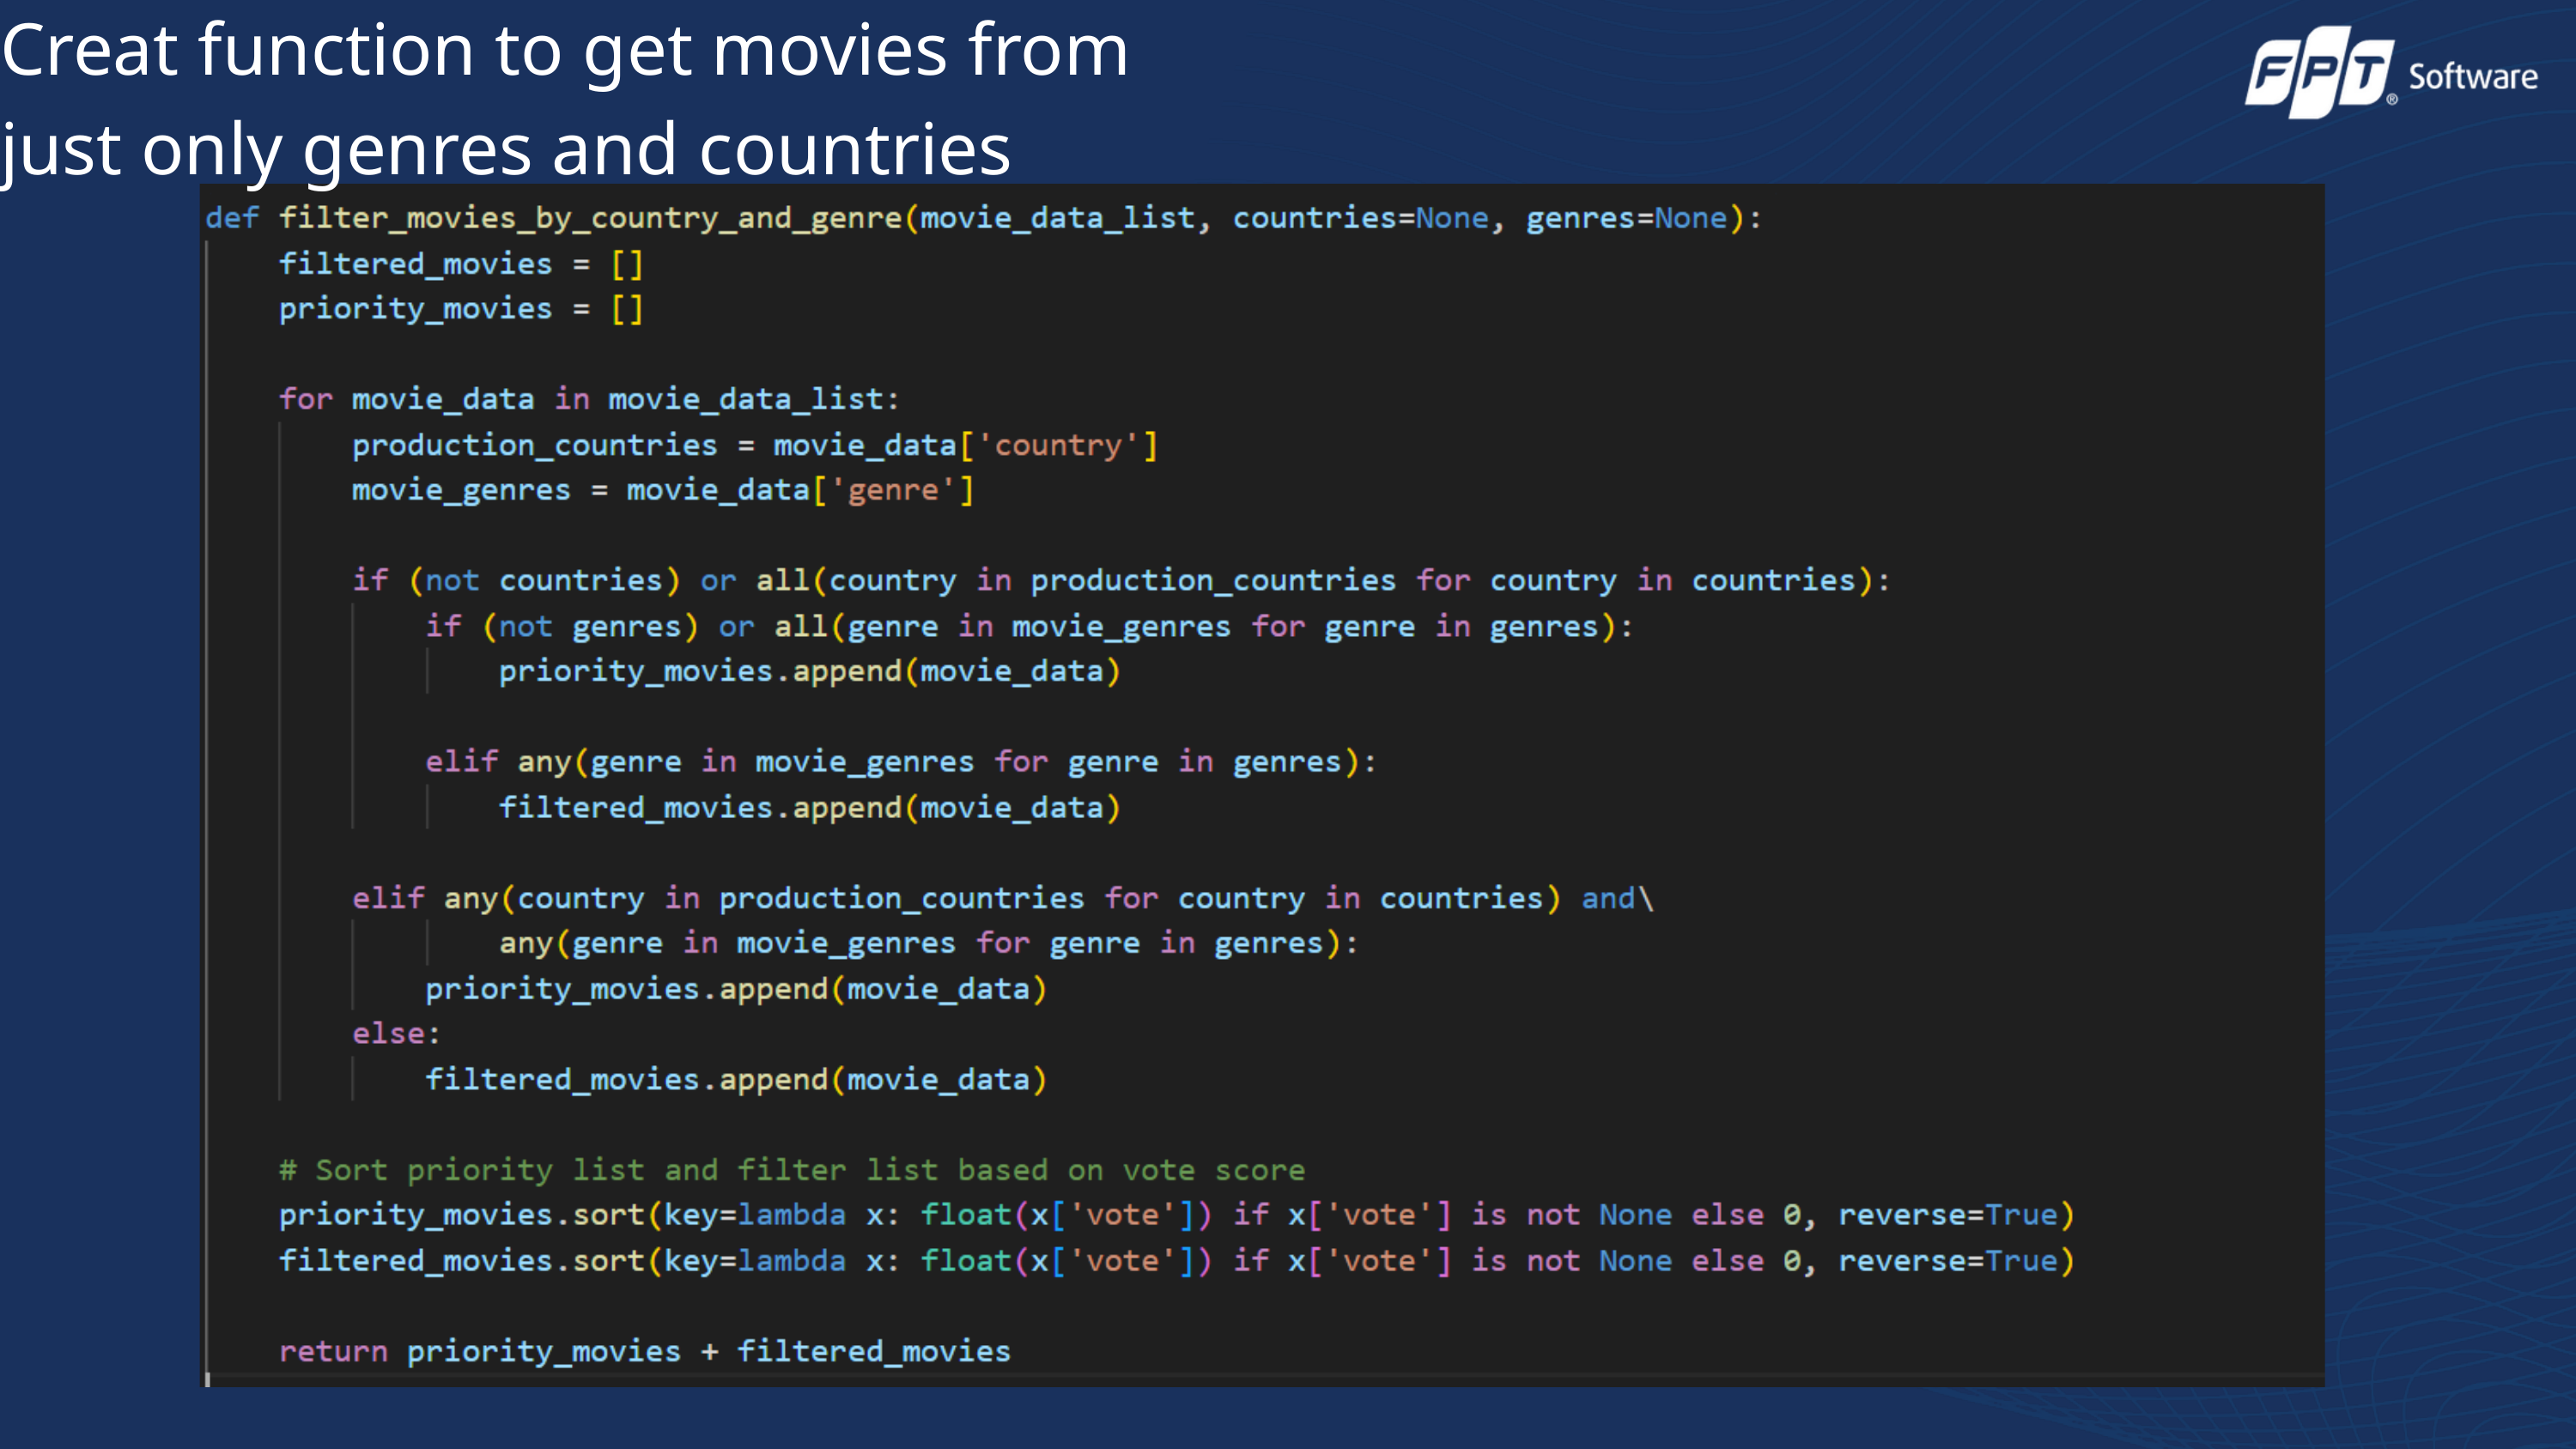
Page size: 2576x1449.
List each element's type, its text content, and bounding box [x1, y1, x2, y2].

text_box [1263, 0, 2576, 1449]
text_box [2195, 0, 2576, 145]
text_box [199, 184, 2325, 1387]
text_box Creat function to get movies from just only genres and countries [0, 0, 1263, 190]
